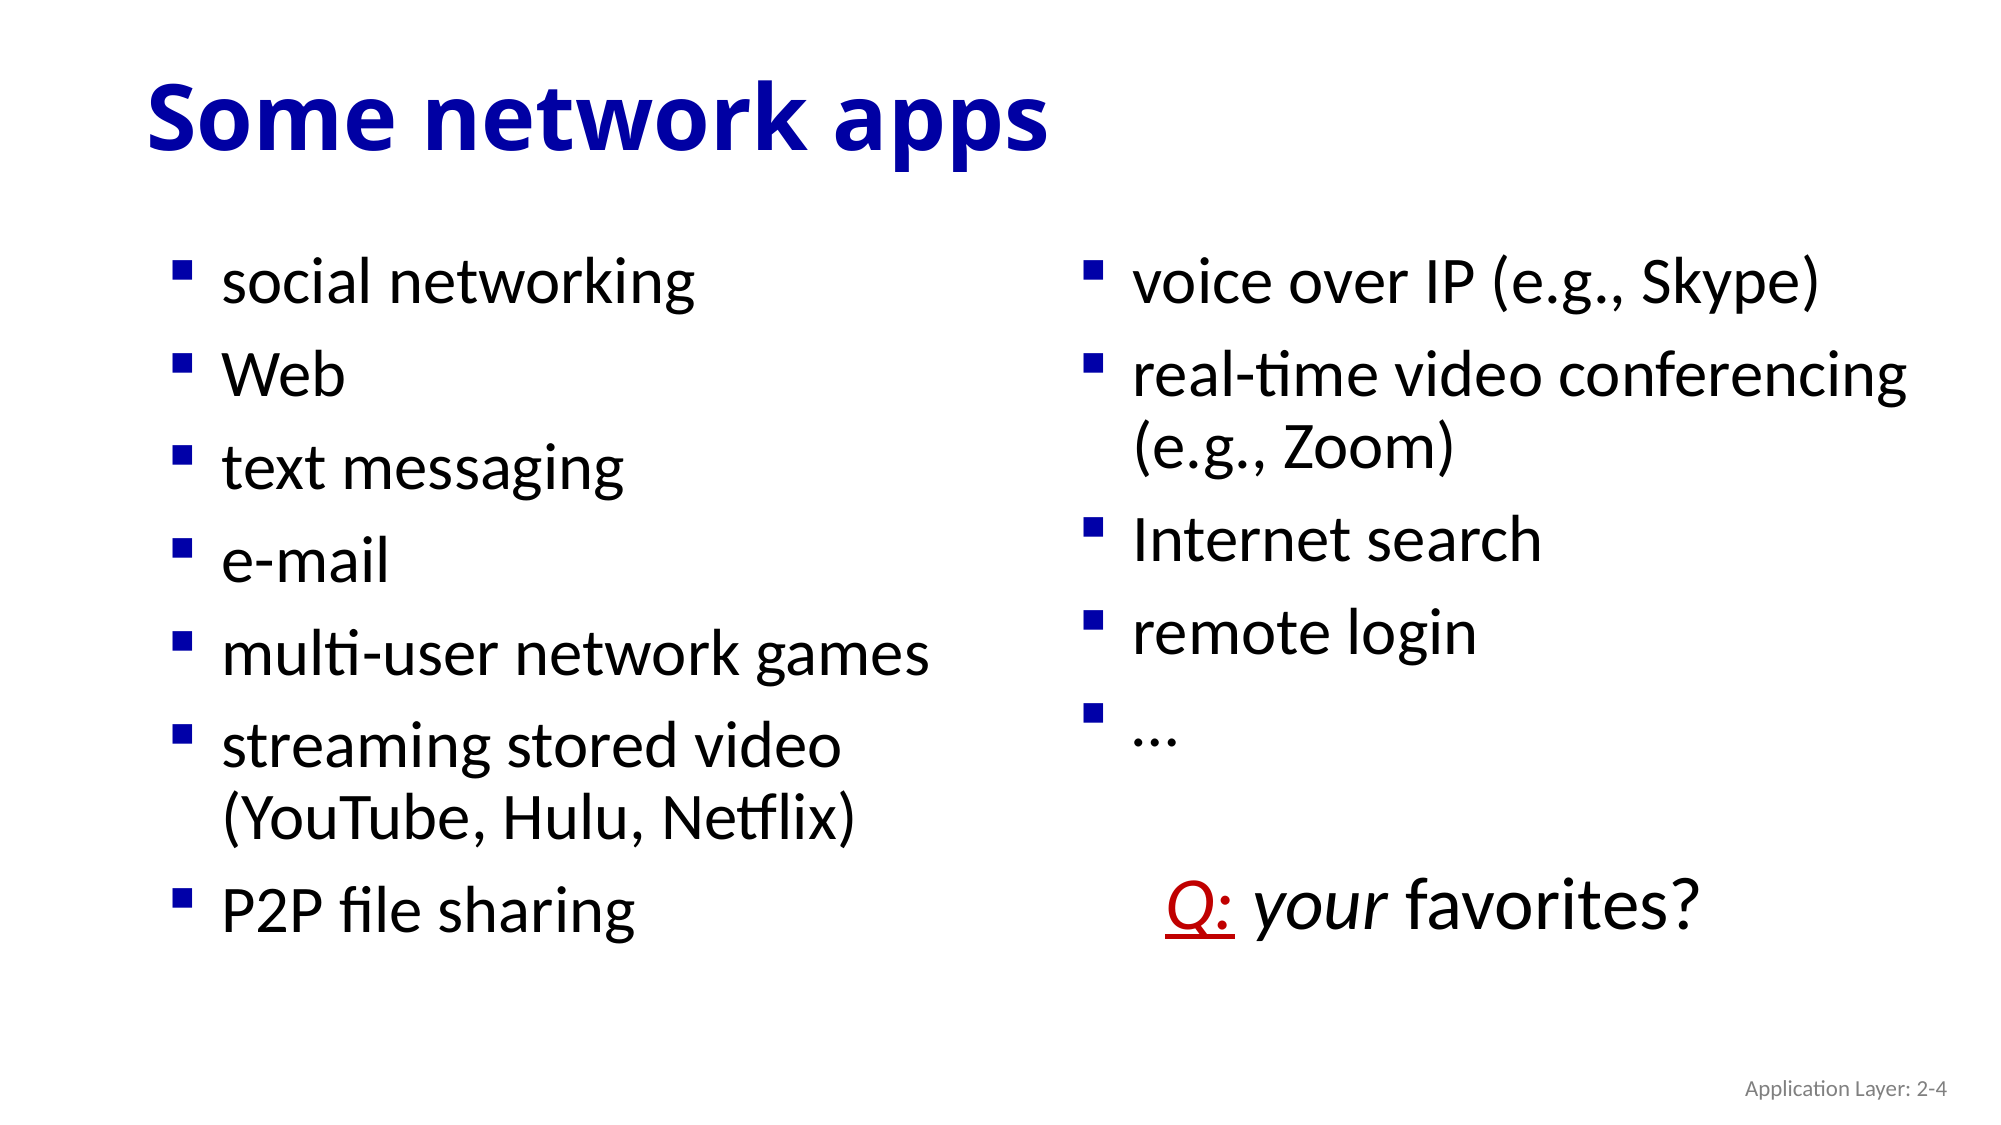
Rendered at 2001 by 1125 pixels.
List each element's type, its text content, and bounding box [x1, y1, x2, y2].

slide_number Application Layer: 2-4 [1512, 1056, 1963, 1117]
title Some network apps [131, 47, 1856, 195]
text_box Q: your favorites? [1150, 846, 1719, 952]
text_box social networking Web text messaging e-mail multi-user network games streaming stored video (YouTube, Hulu, Netflix) P2P file sharing [149, 238, 1021, 953]
text_box voice over IP (e.g., Skype) real-time video conferencing (e.g., Zoom) Internet search remote login … [1060, 238, 1932, 953]
